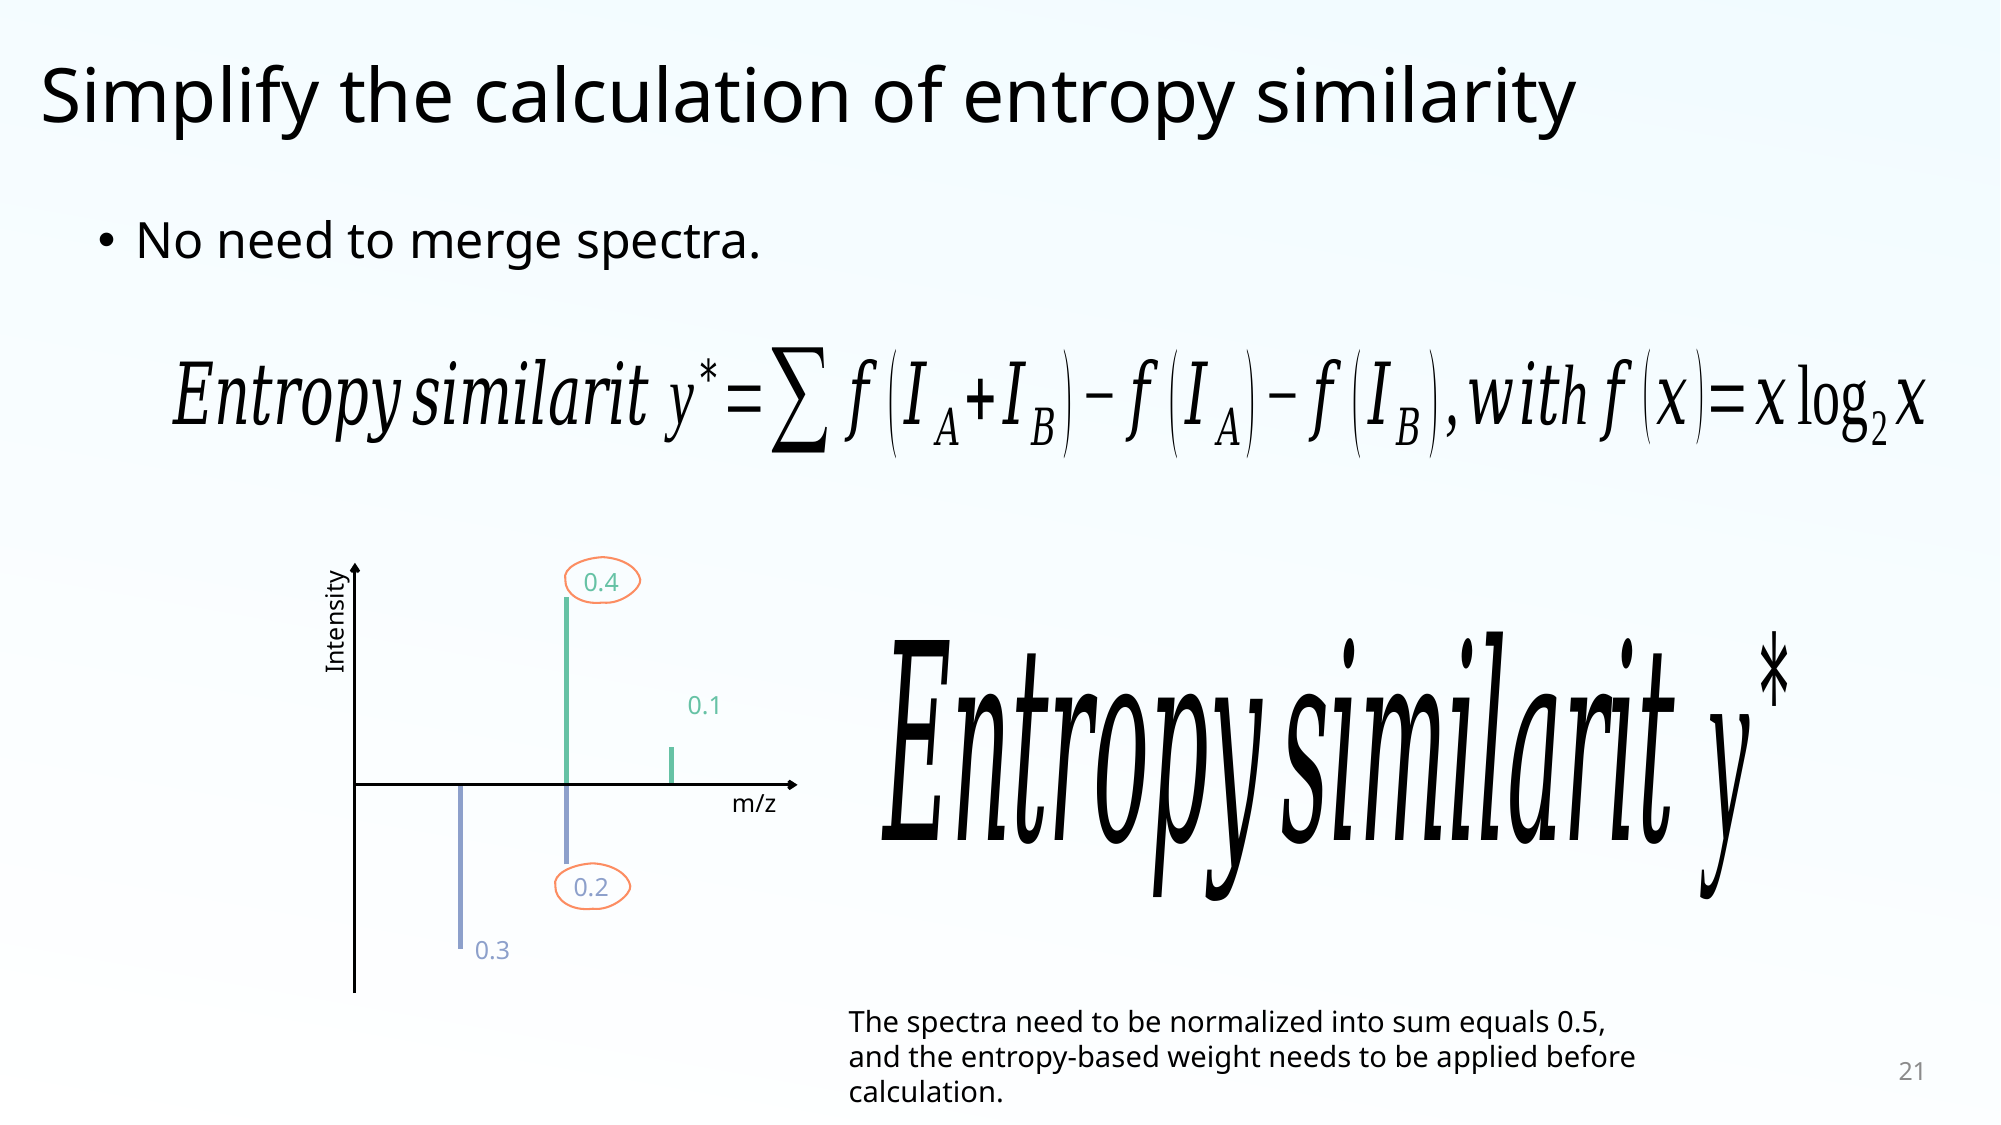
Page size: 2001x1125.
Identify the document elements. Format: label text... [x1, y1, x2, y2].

list No need to merge spectra. [82, 207, 1942, 341]
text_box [311, 557, 1793, 993]
title Simplify the calculation of entropy similarity [25, 39, 1986, 158]
slide_number 21 [1866, 1042, 1942, 1103]
